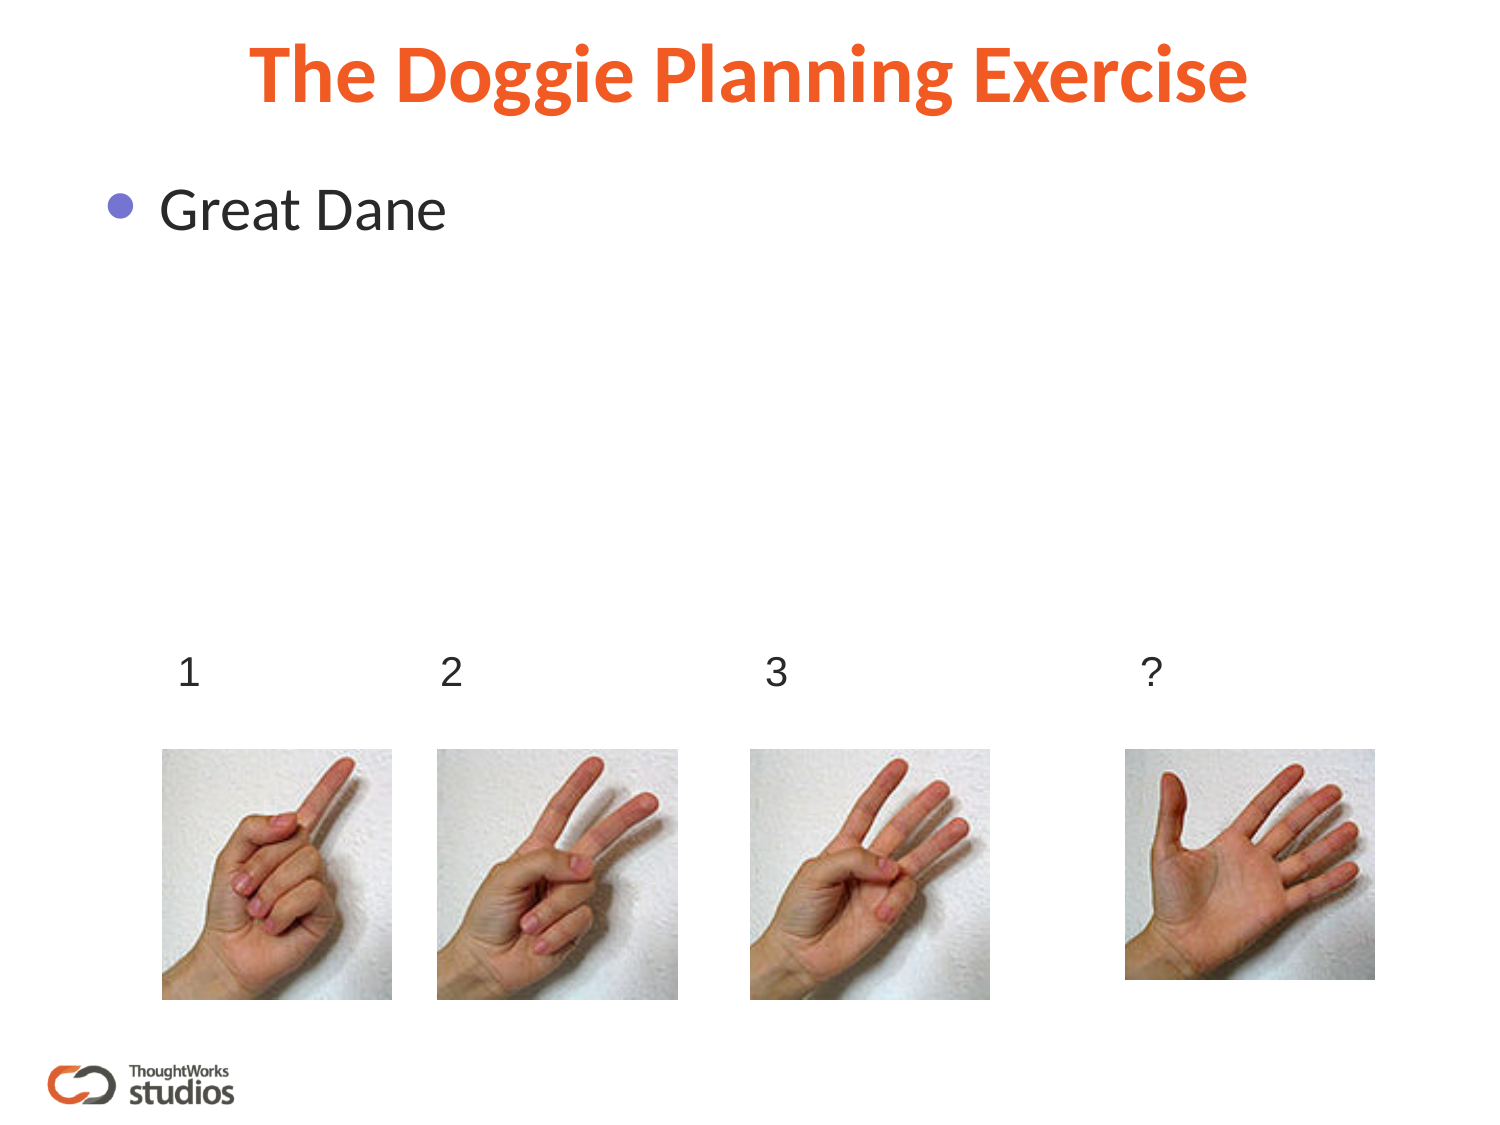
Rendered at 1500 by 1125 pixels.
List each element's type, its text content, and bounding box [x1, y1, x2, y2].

text_box 1 [162, 637, 216, 703]
text_box 3 [750, 637, 804, 703]
picture [162, 749, 392, 1001]
text_box ? [1125, 637, 1179, 703]
picture [749, 749, 990, 1001]
text_box 2 [425, 637, 479, 703]
list Great Dane [99, 163, 1405, 1022]
picture [46, 1063, 235, 1105]
picture [437, 749, 678, 1001]
picture [1124, 749, 1376, 980]
title The Doggie Planning Exercise [60, 0, 1440, 138]
